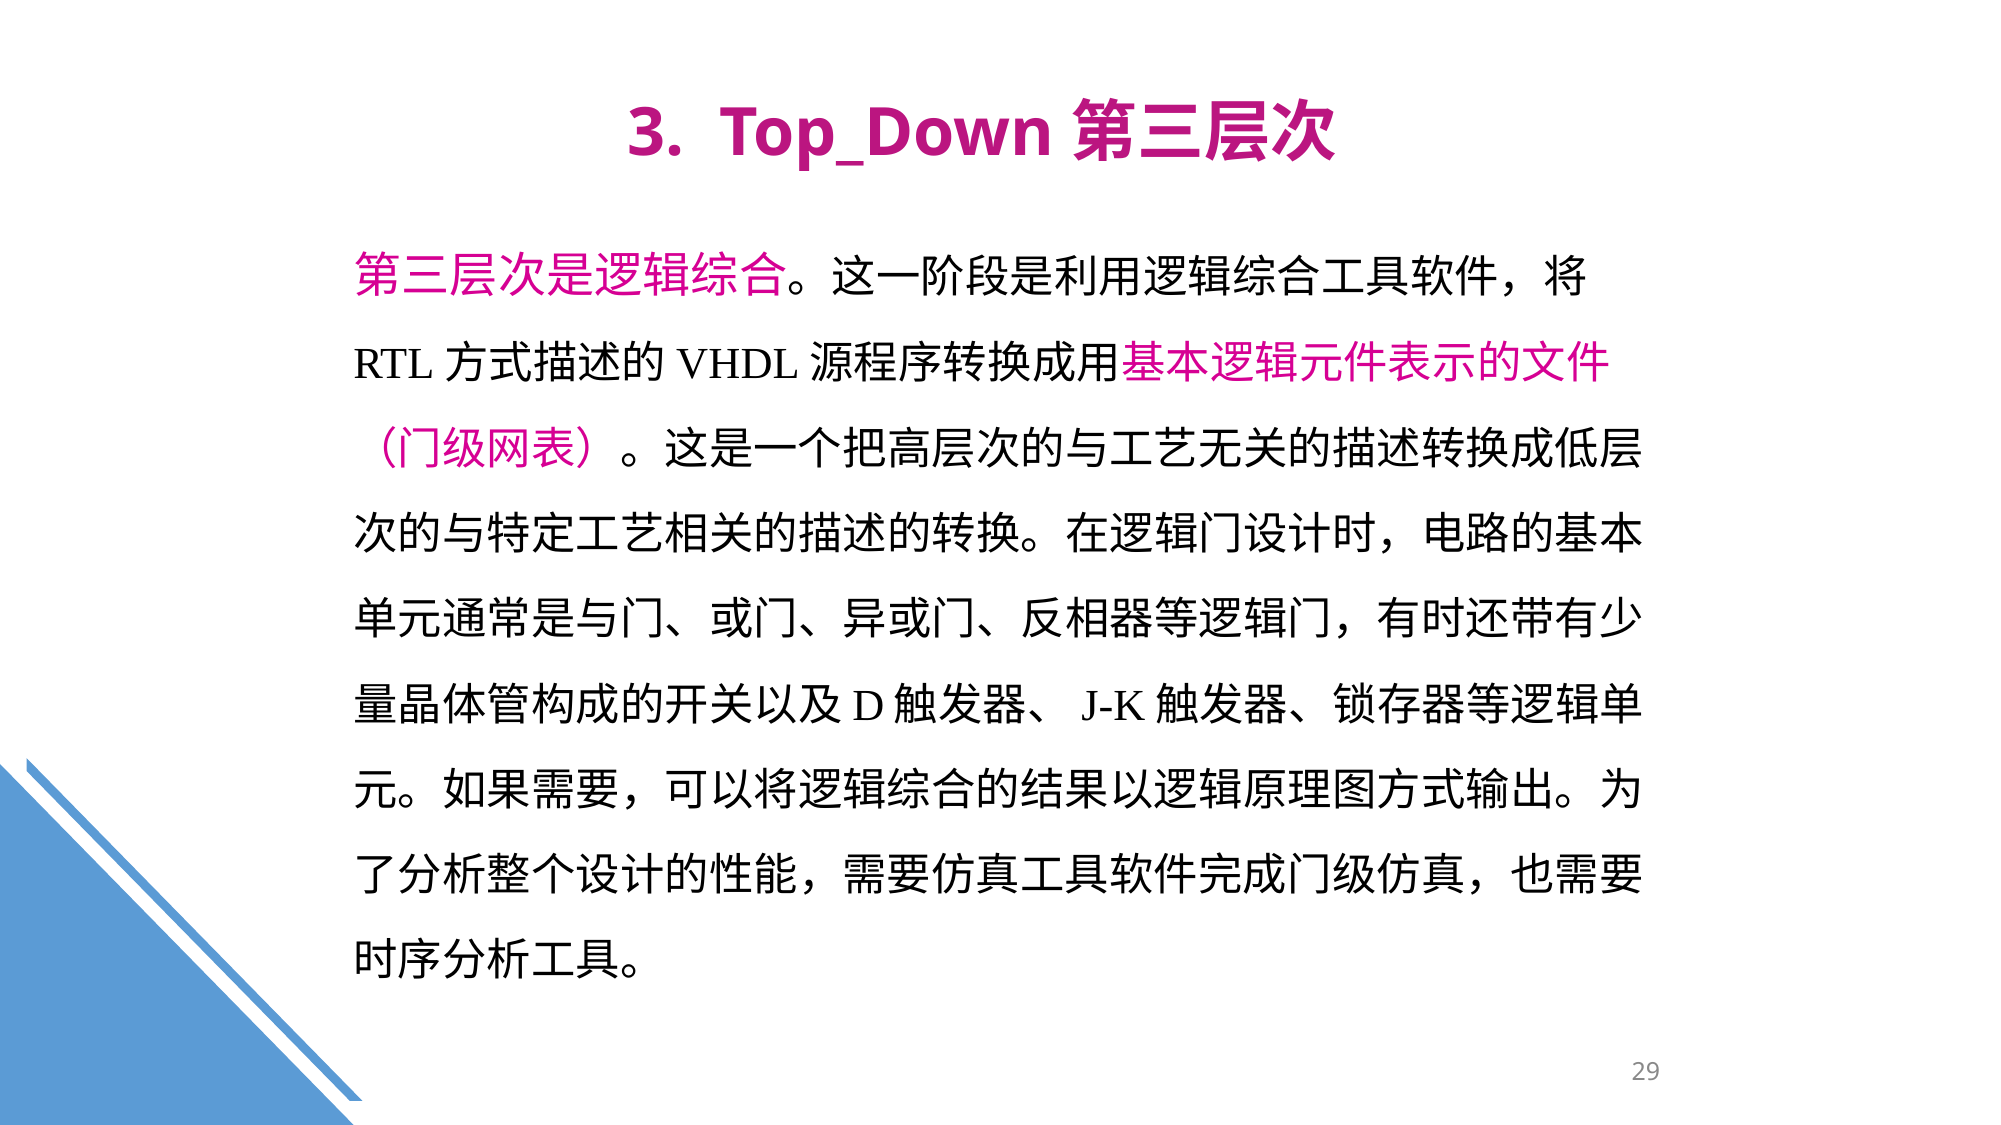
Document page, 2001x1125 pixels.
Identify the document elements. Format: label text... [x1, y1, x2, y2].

list 第三层次是逻辑综合。这一阶段是利用逻辑综合工具软件，将RTL方式描述的VHDL源程序转换成用基本逻辑元件表示的文件（门级网表）。这是一个把高层次的与工艺无关的描述转换成低层次的与特定工艺相关的描述的转换。在逻辑门设计时，电路的基本单元通常是与门、或门、异或门、反相器等逻辑门，有时还带有少量晶体管构成的开关以及D触发器、J-K触发器、锁存器等逻辑单元。如果需要，可以将逻辑综合的结果以逻辑原理图方式输出。为了分析整个设计的性能，需要仿真工具软件完成门级仿真，也需要时序分析工具。 [338, 202, 1691, 994]
text_box 29 [1325, 1042, 1675, 1103]
title 3. Top_Down第三层次 [332, 72, 1633, 185]
